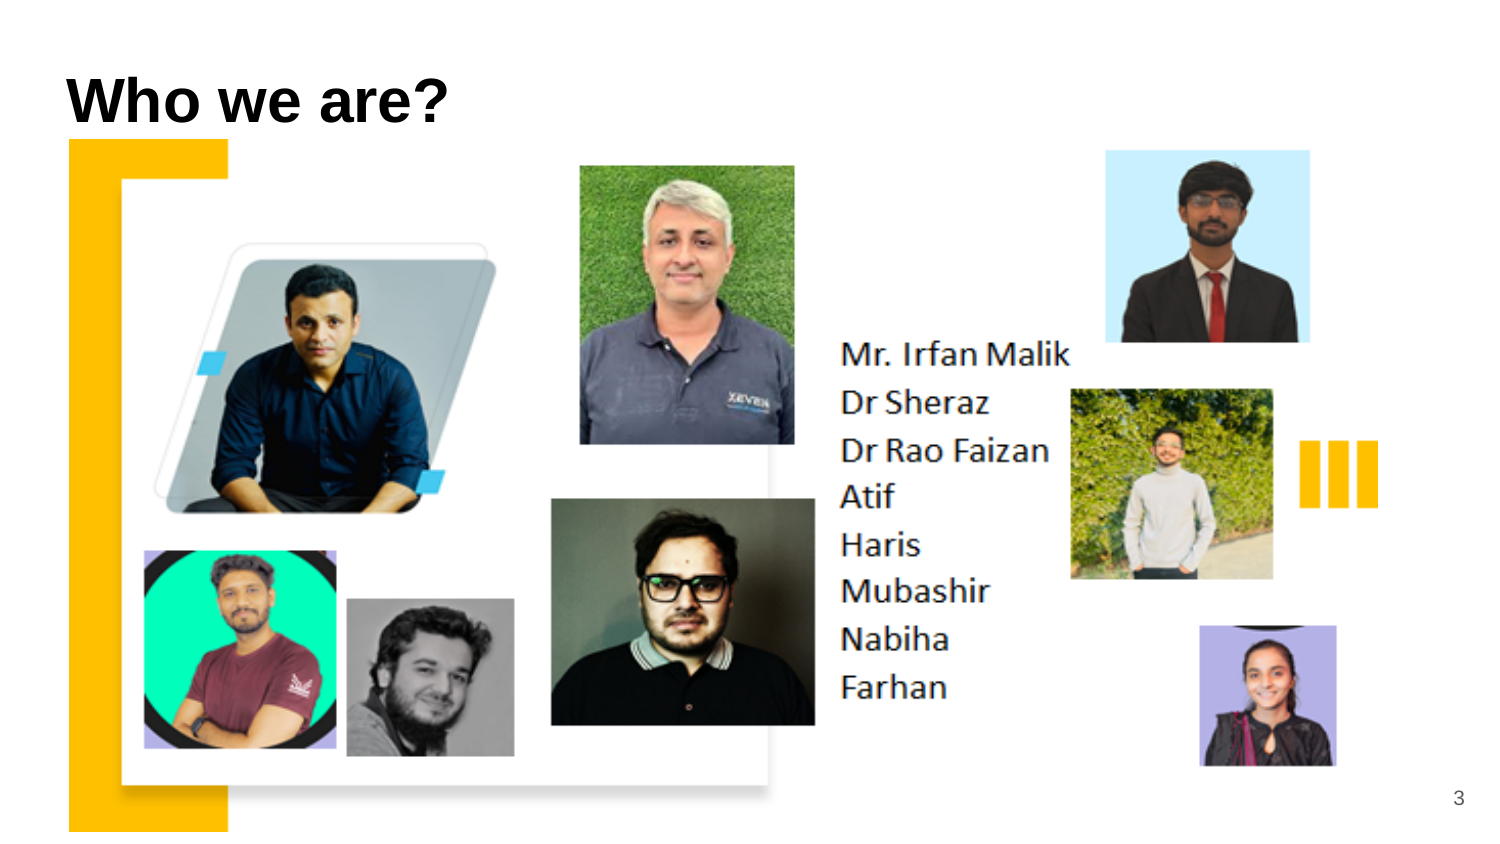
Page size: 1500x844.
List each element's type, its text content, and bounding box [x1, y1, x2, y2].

title Who we are? [51, 45, 1449, 140]
slide_number ‹#› [1389, 764, 1480, 830]
picture [69, 138, 1378, 833]
